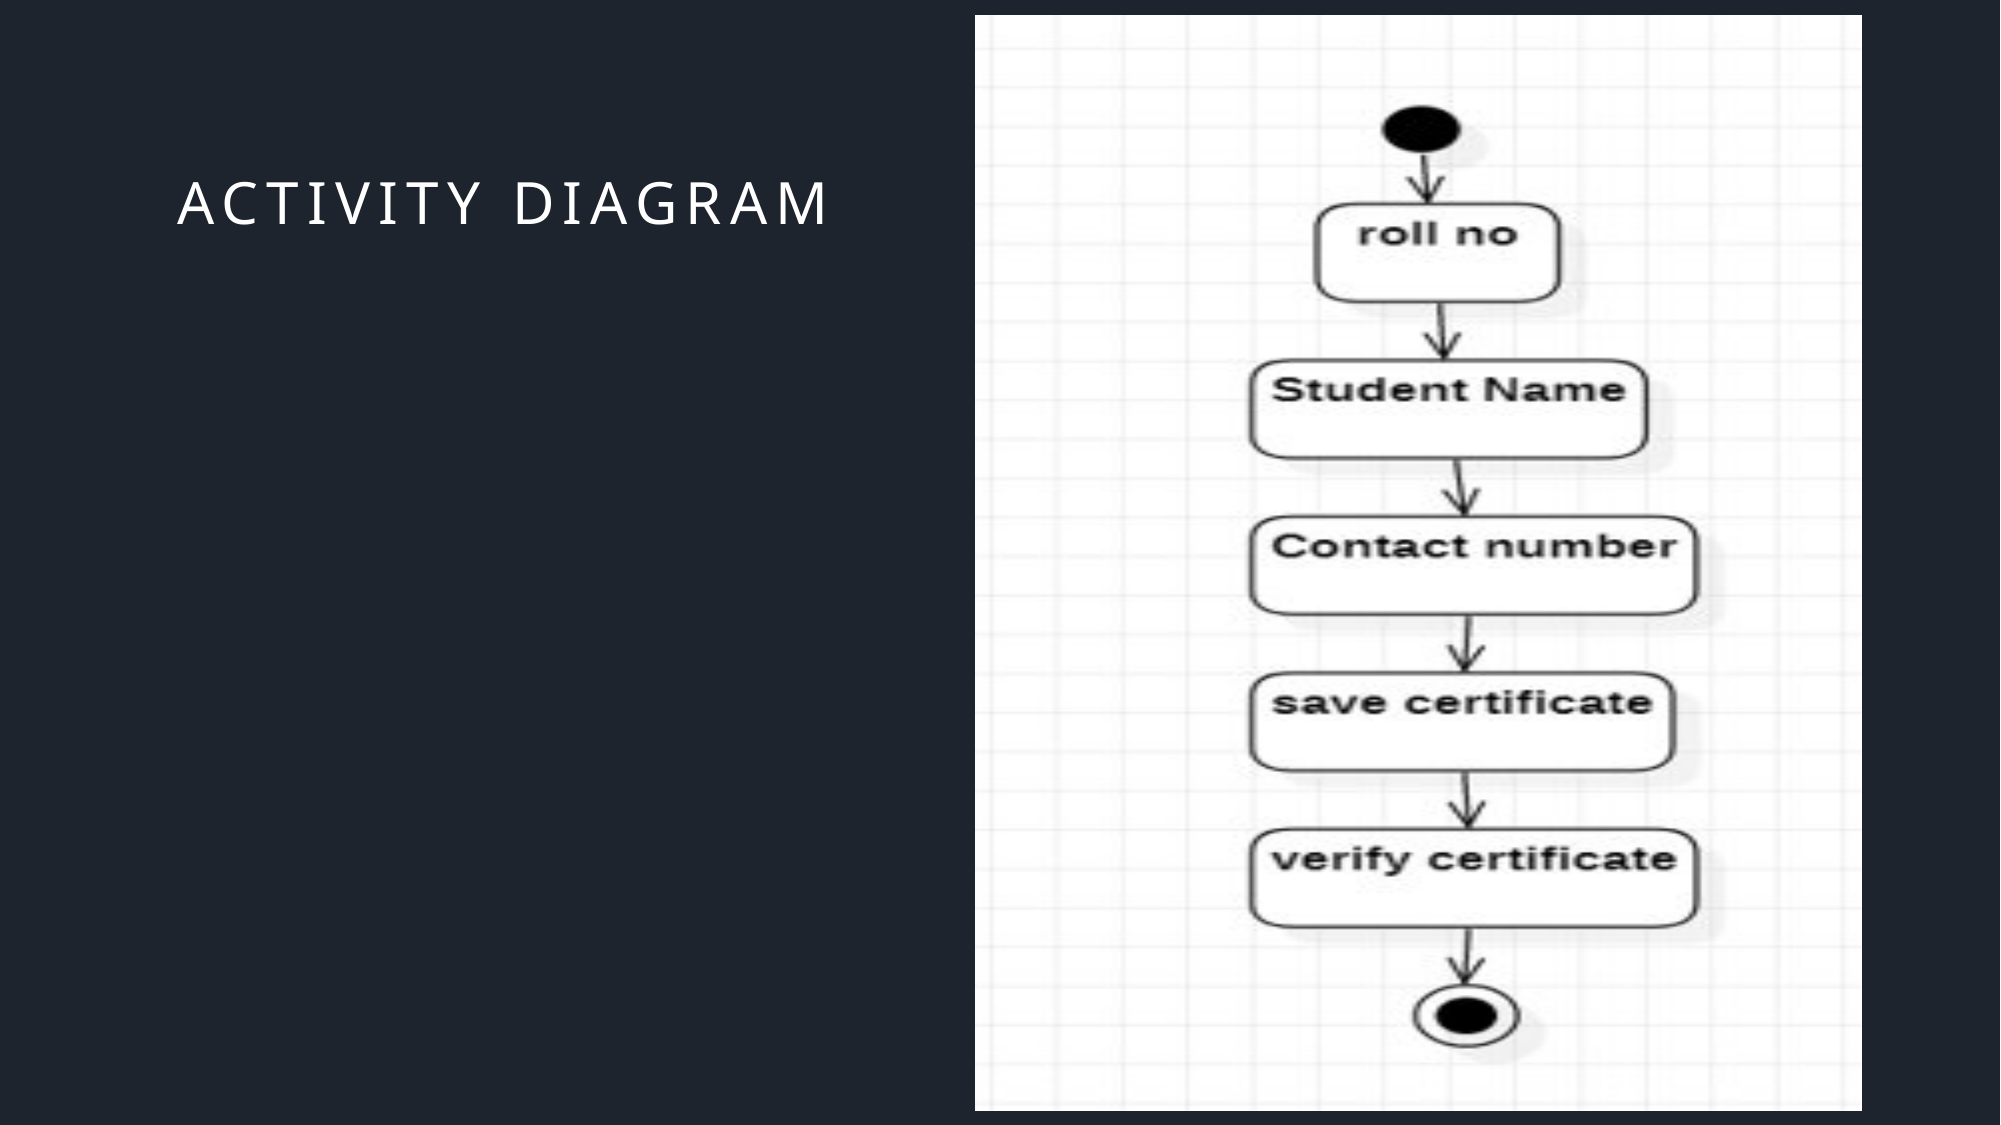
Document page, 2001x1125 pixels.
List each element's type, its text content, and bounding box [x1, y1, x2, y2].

title Activity diagram [177, 165, 974, 274]
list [974, 15, 1862, 1111]
